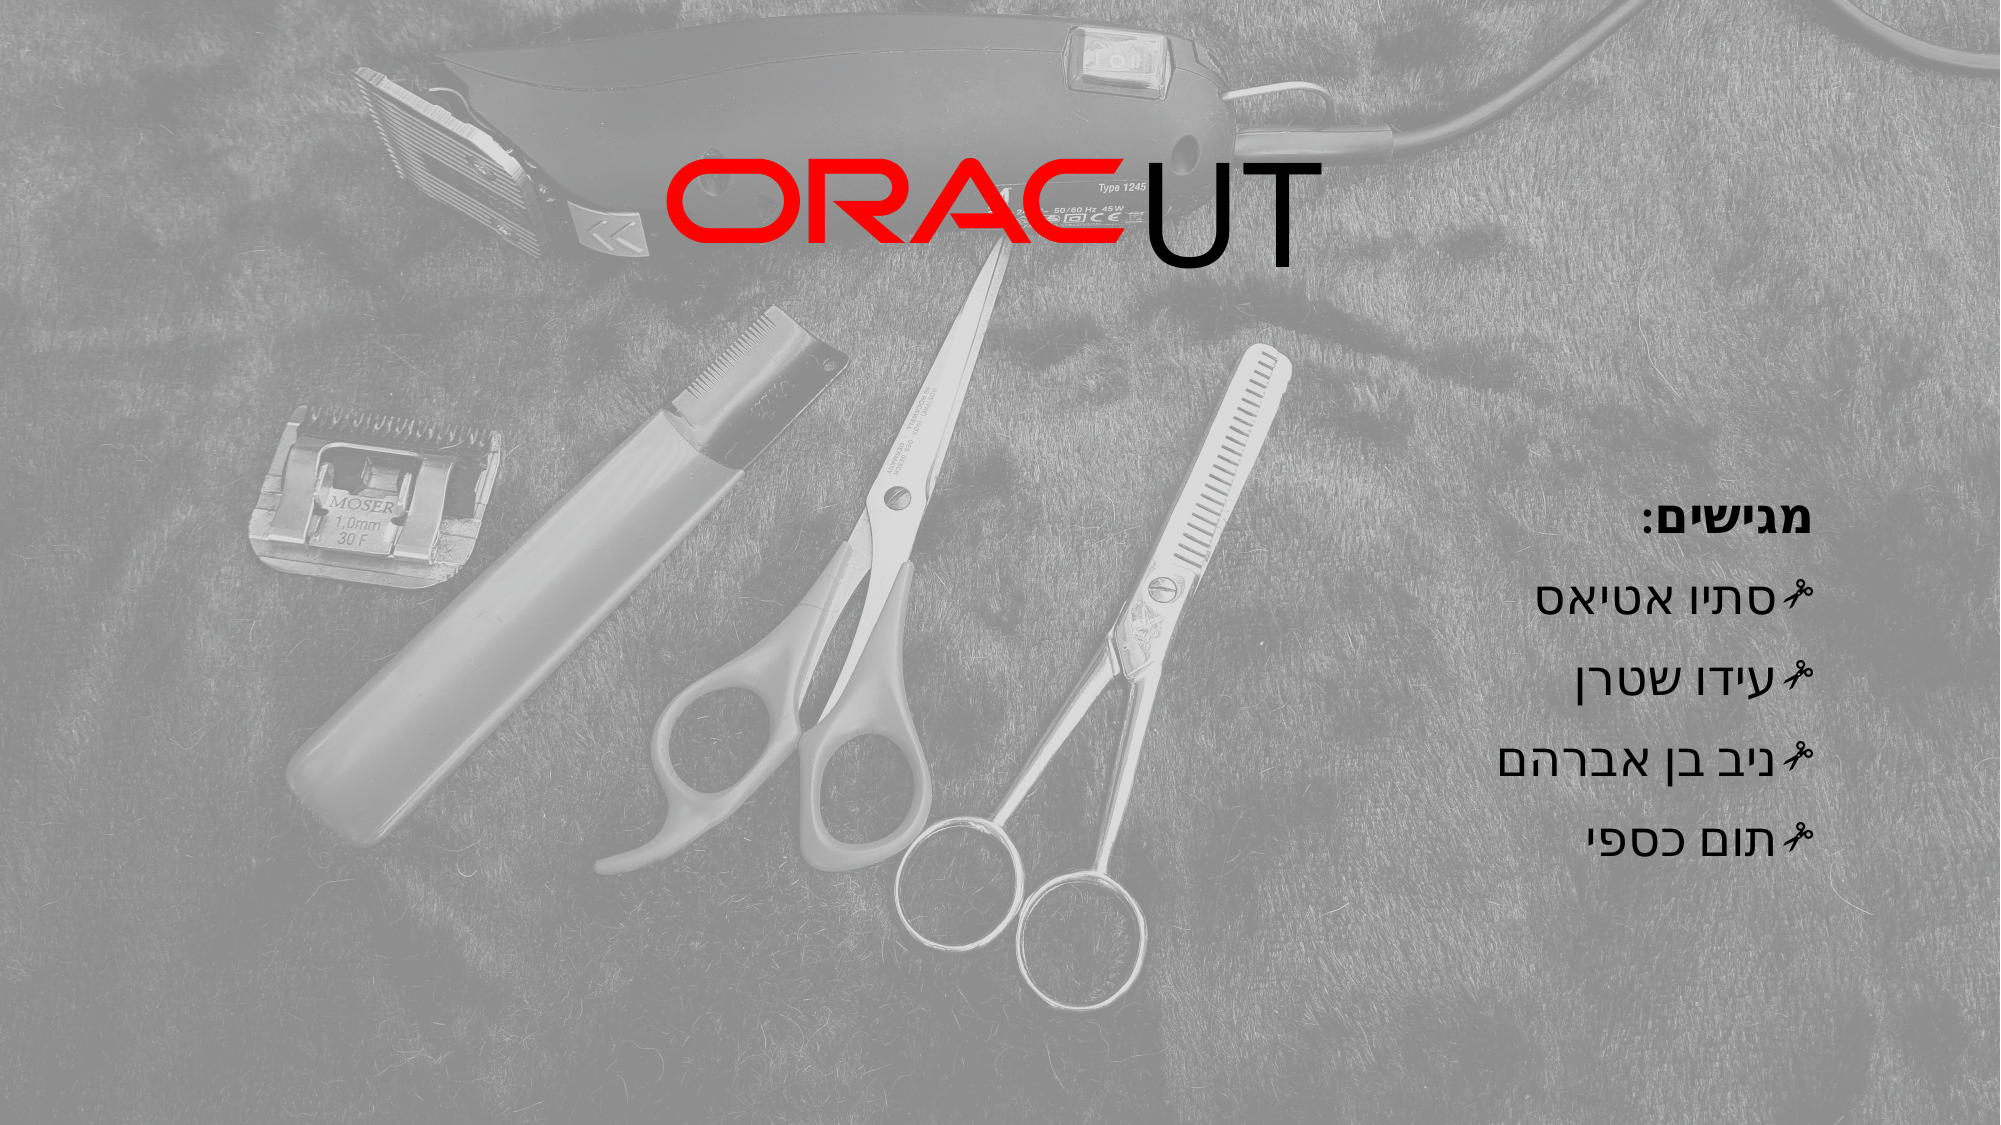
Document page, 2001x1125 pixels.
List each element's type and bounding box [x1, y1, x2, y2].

text_box [666, 114, 1355, 307]
picture [0, 0, 2000, 1125]
